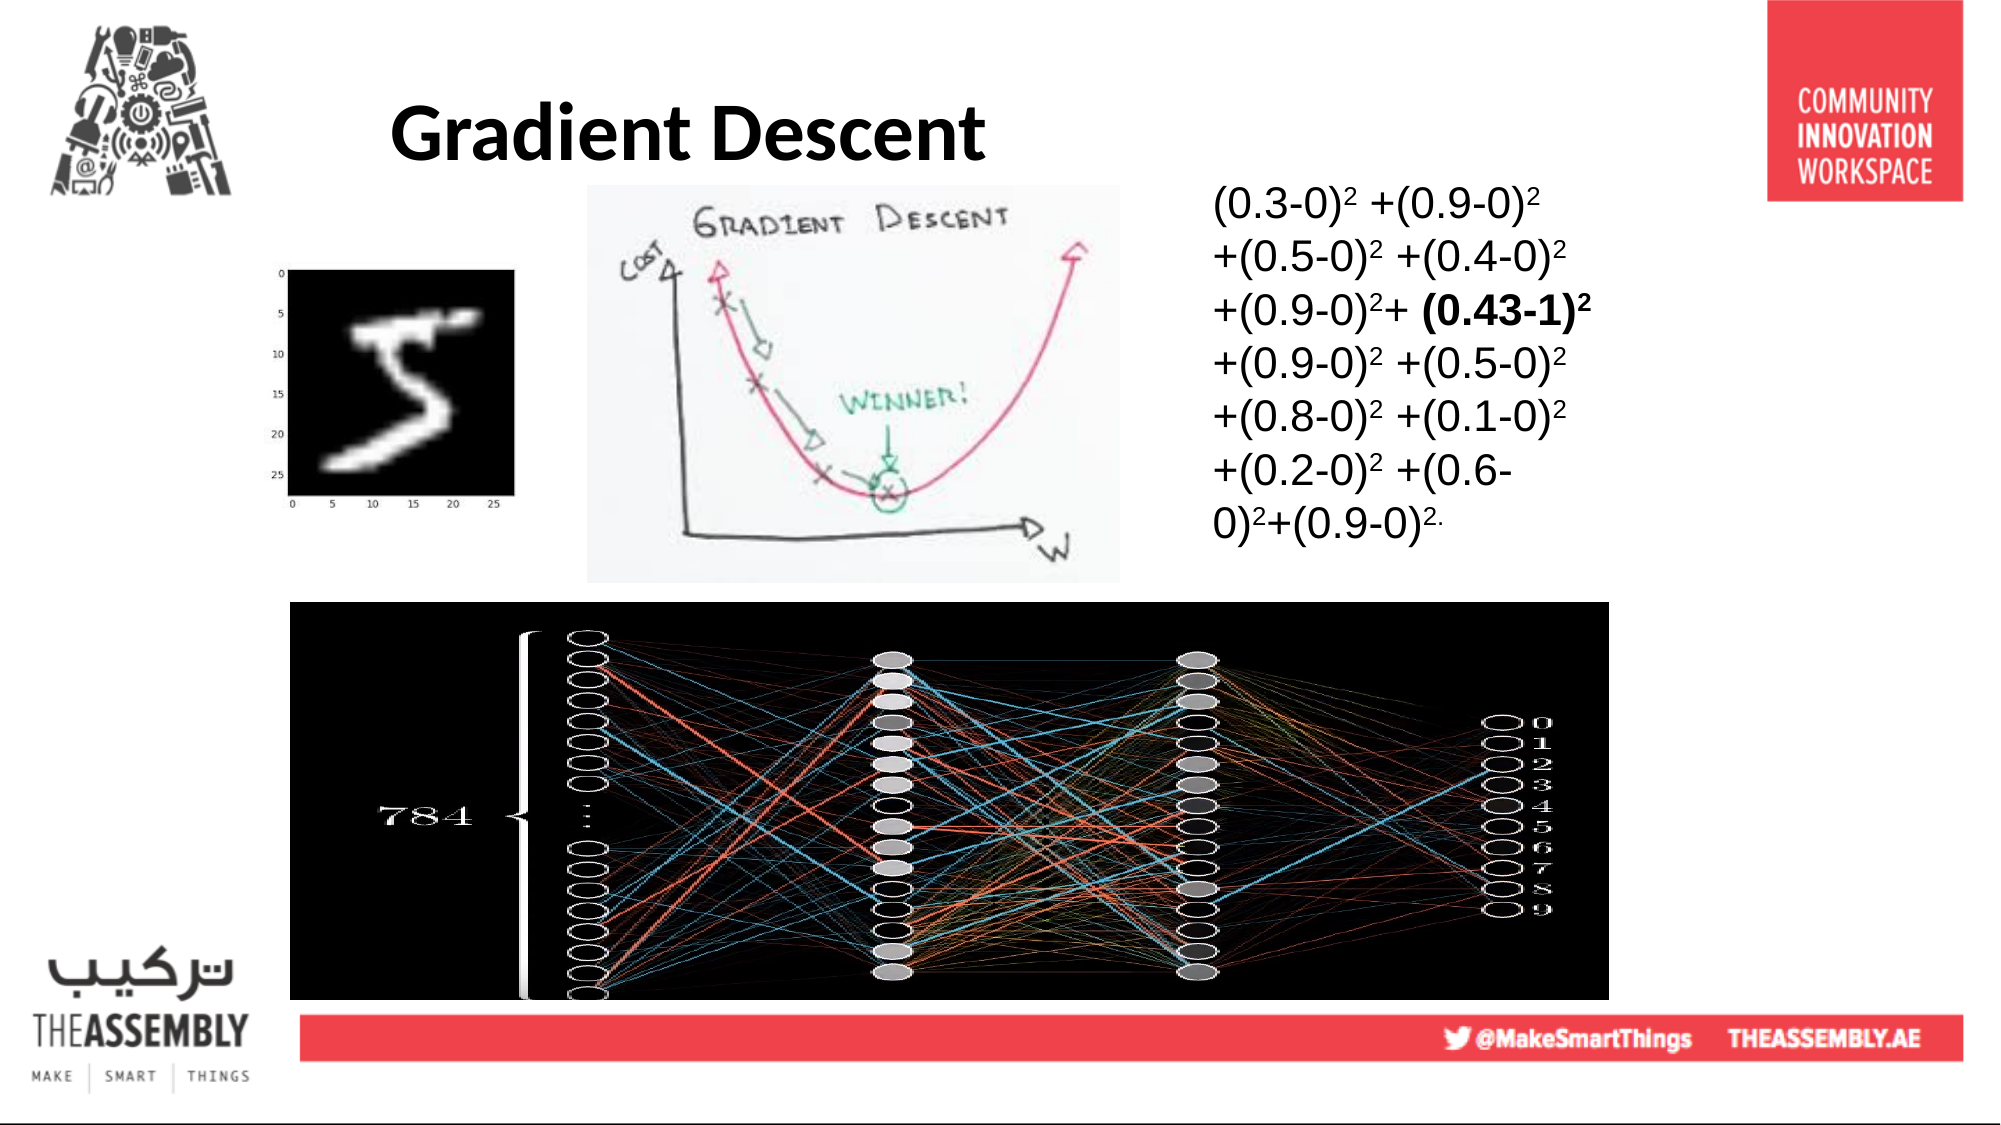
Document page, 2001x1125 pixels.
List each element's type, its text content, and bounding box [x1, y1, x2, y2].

text_box (0.3-0)2 +(0.9-0)2 +(0.5-0)2 +(0.4-0)2 +(0.9-0)2+ (0.43-1)2 +(0.9-0)2 +(0.5-0)2 +(0.8-0)2 +(0.1-0)2 +(0.2-0)2 +(0.6-0)2+(0.9-0)2. [1197, 166, 1609, 555]
text_box Gradient Descent [375, 69, 1863, 185]
picture [0, 0, 2001, 1125]
